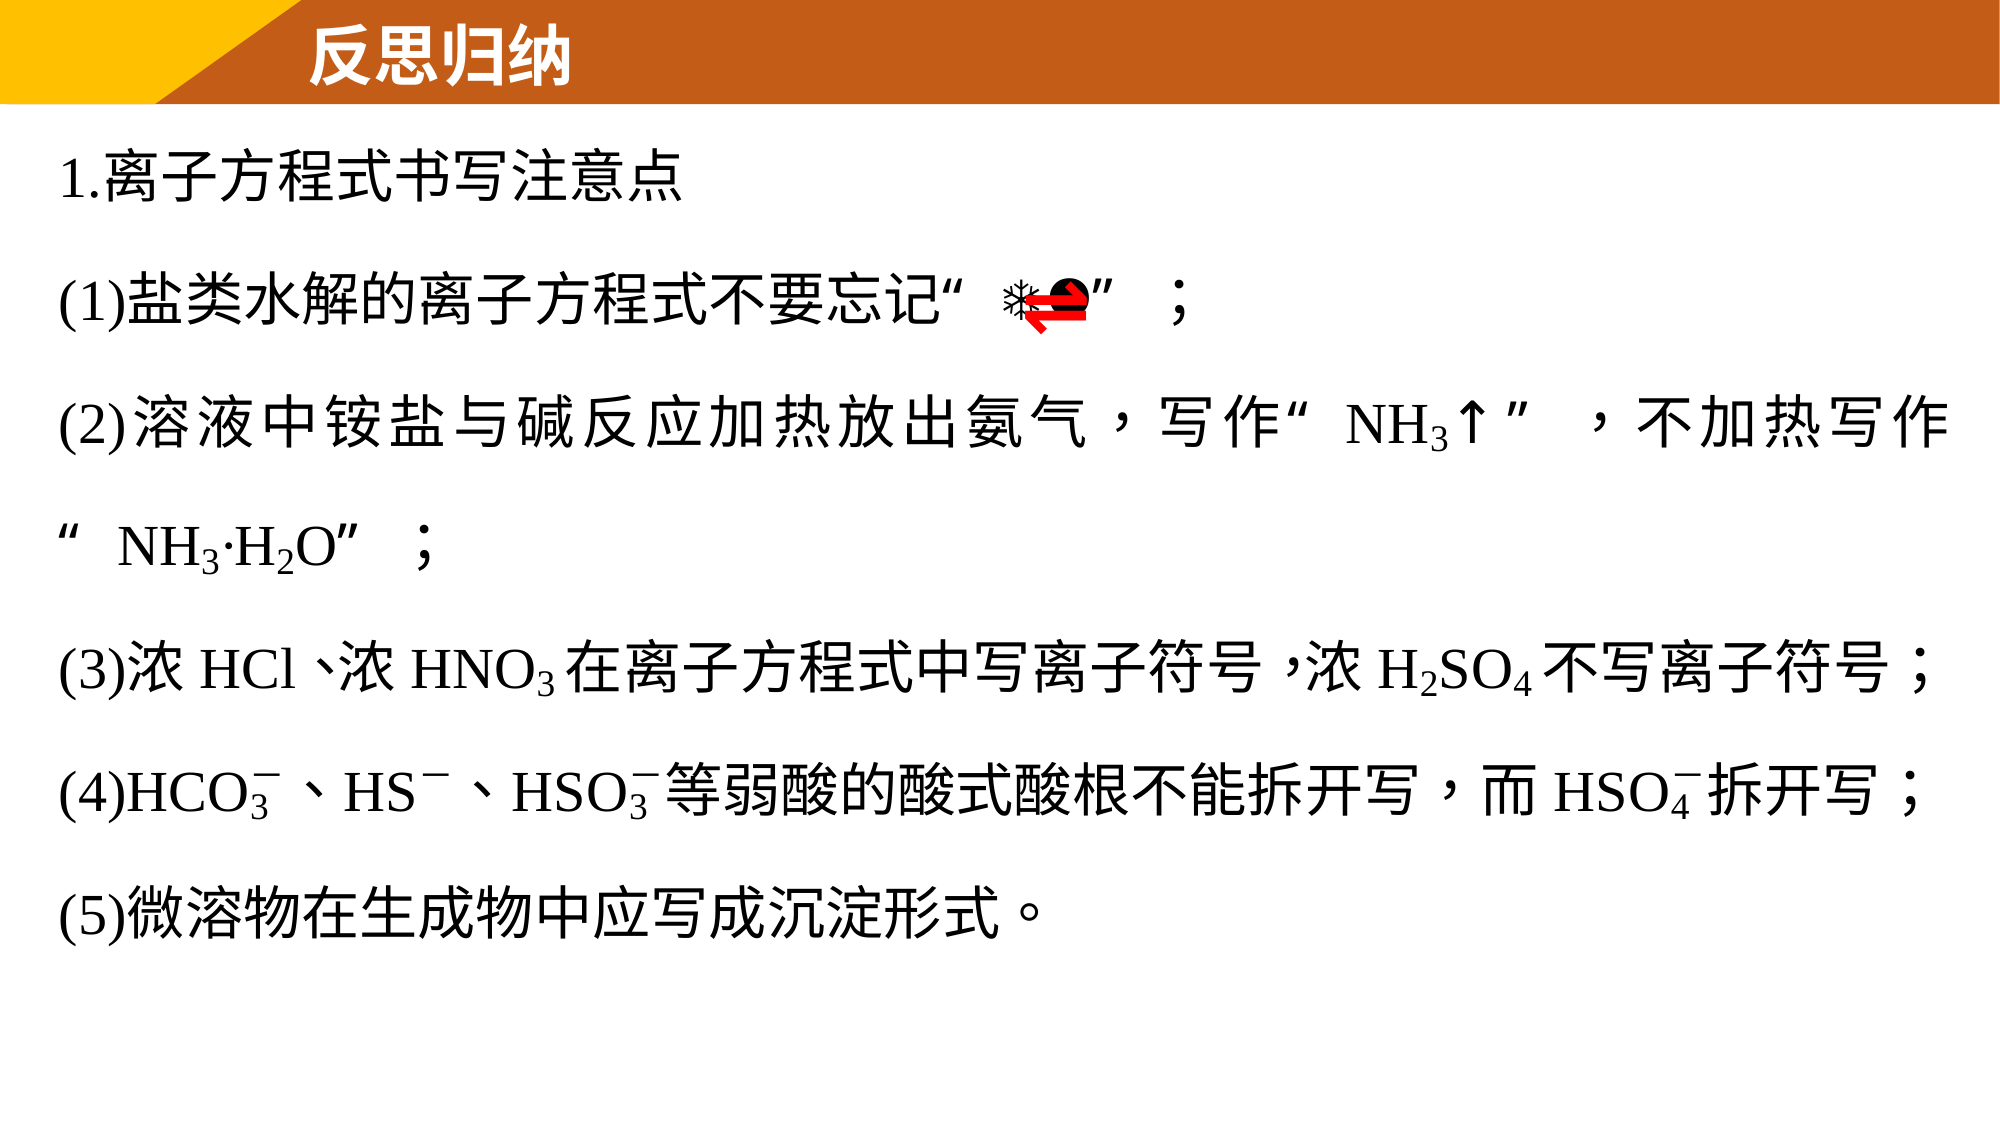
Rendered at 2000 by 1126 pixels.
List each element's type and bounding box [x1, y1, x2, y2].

text_box [58, 137, 1950, 1030]
